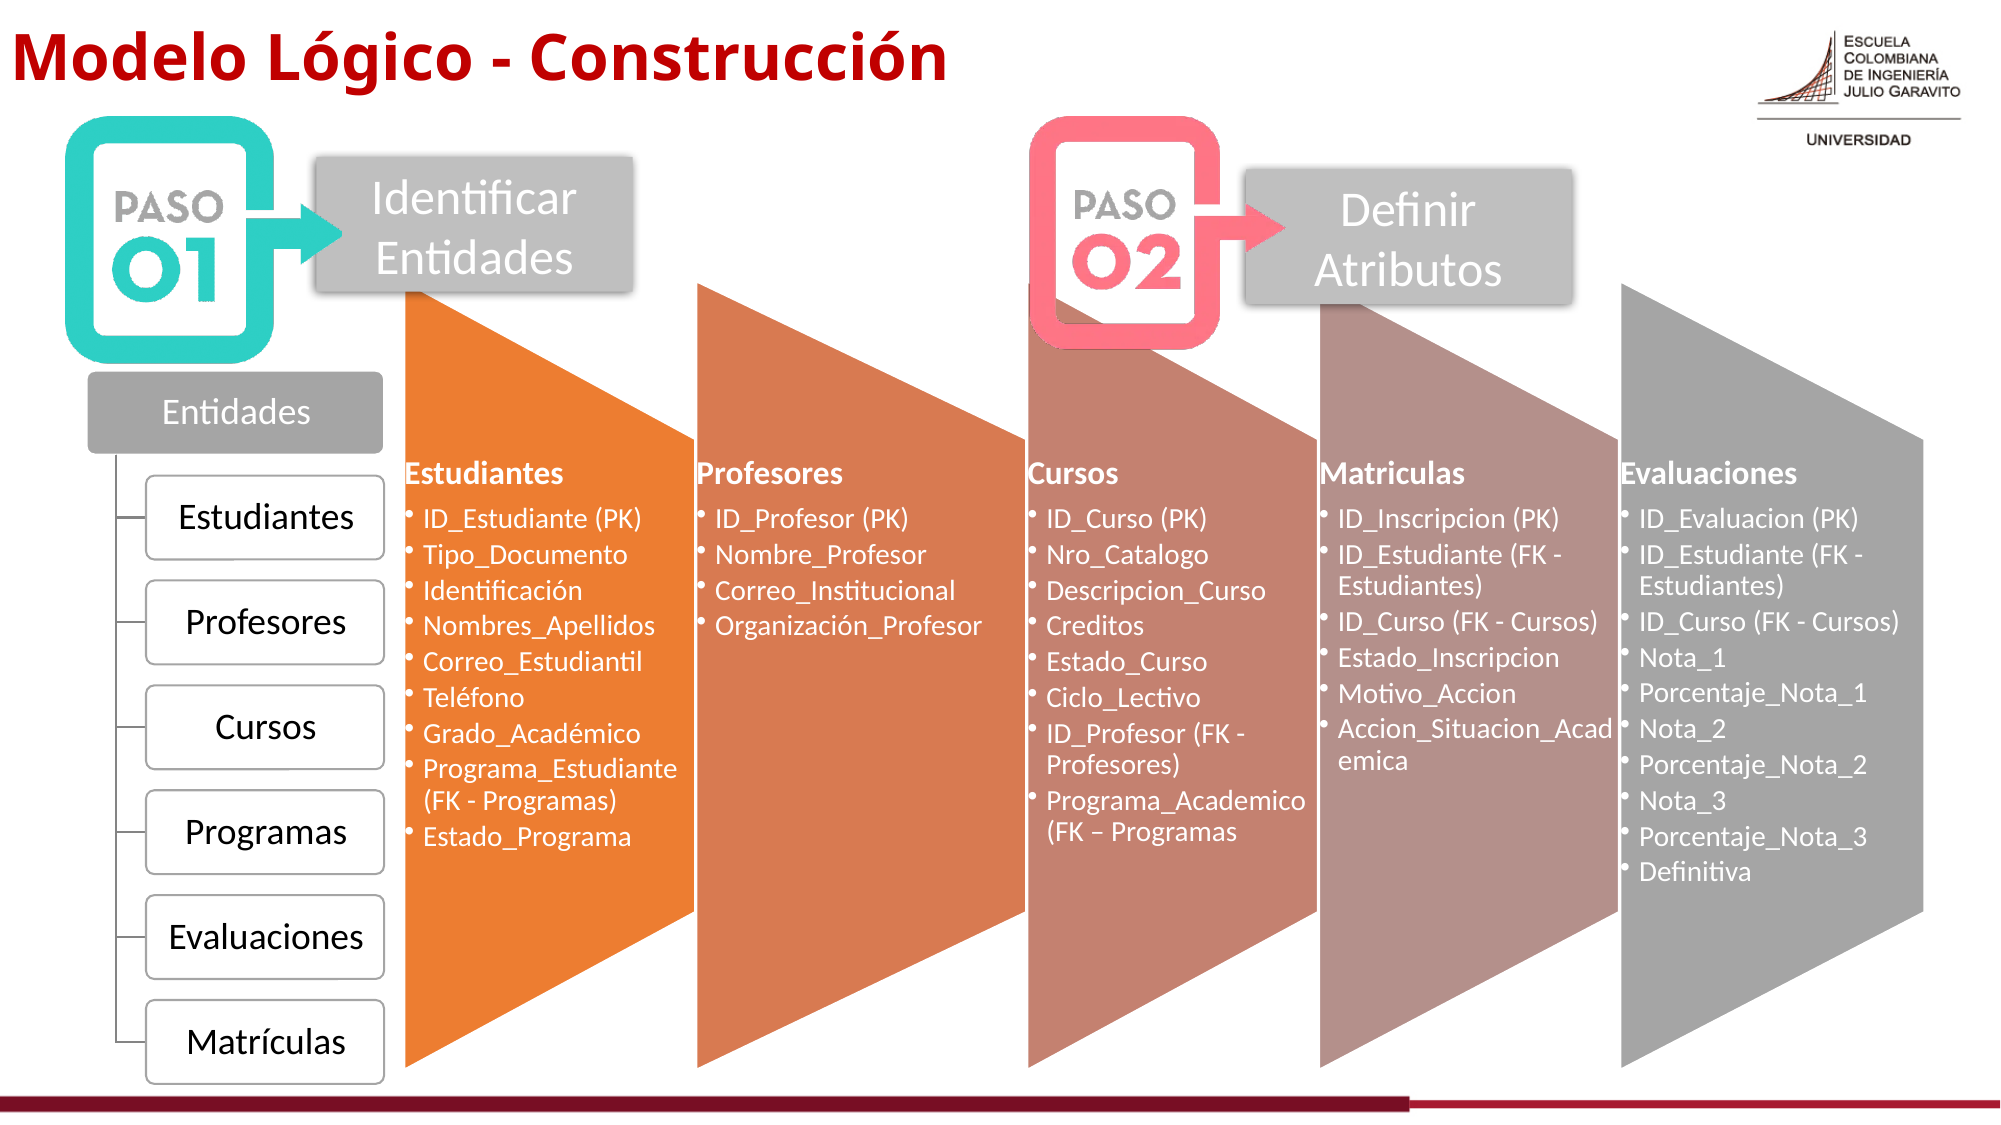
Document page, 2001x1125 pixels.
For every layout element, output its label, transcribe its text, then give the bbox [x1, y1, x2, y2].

text_box Identificar Entidades [342, 156, 633, 292]
text_box Definir Atributos [1286, 169, 1572, 281]
picture [0, 0, 2001, 1125]
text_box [403, 281, 1925, 1070]
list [19, 370, 452, 1084]
text_box Modelo Lógico - Construcción [0, 2, 1000, 116]
